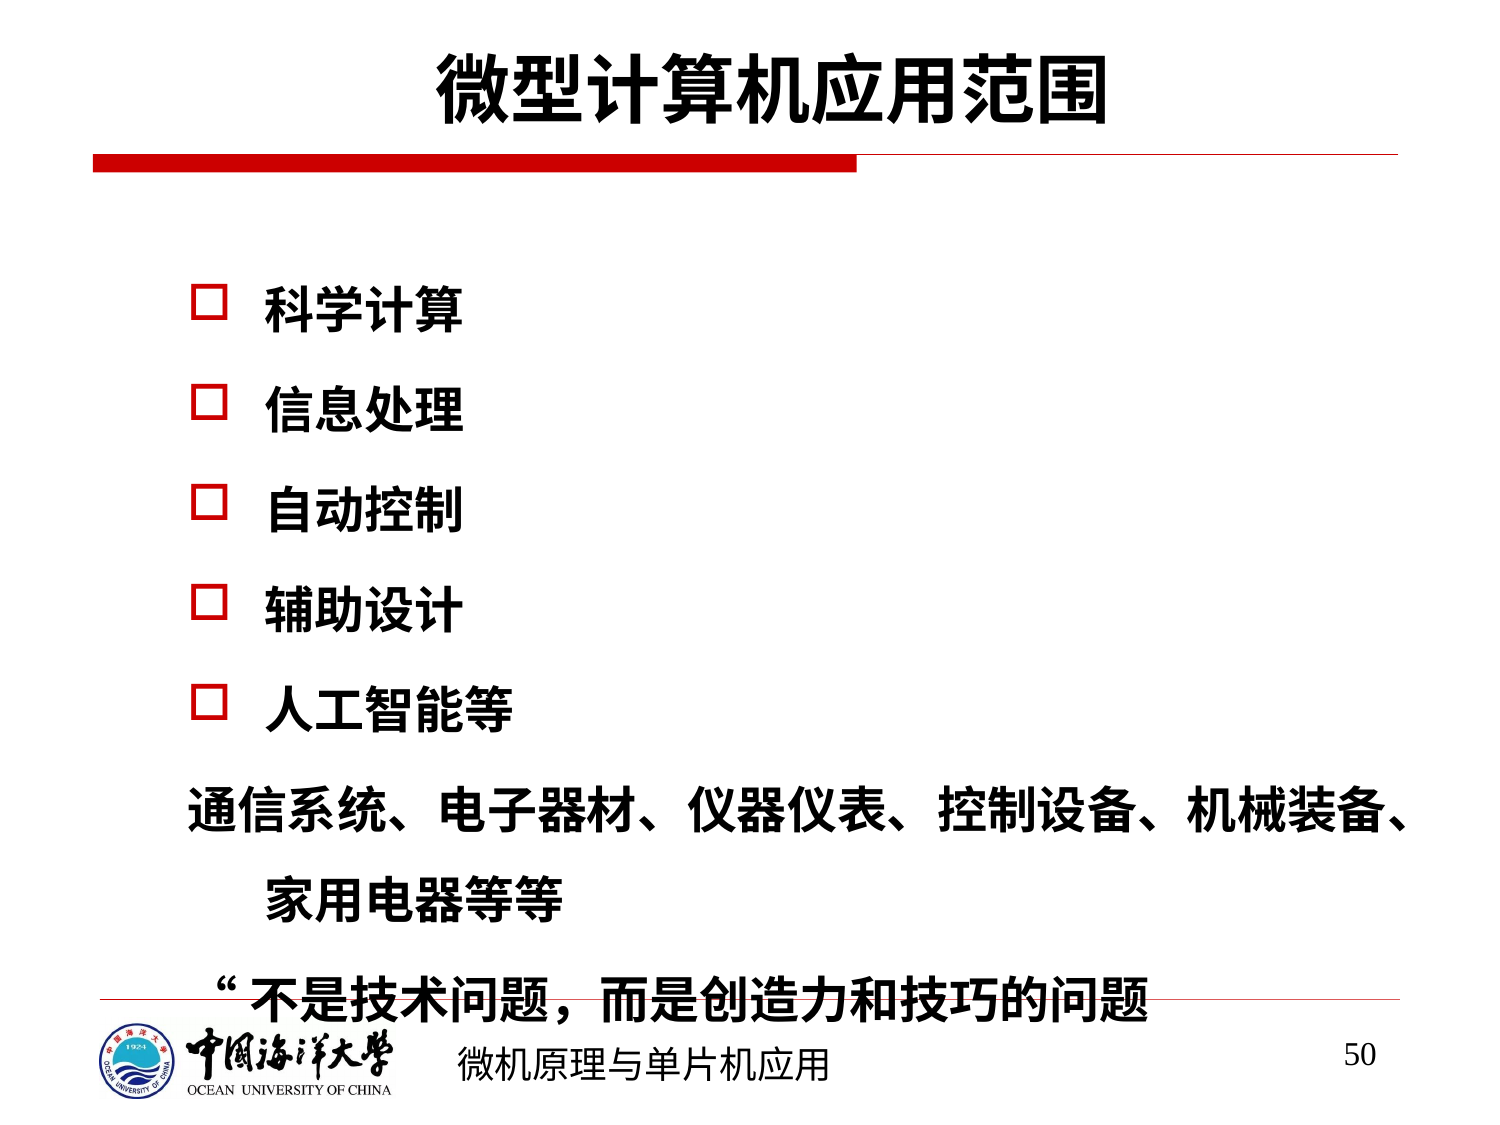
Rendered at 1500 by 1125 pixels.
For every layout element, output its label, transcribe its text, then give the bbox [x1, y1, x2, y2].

slide_number 50 [1328, 1049, 1407, 1103]
picture [99, 1017, 396, 1099]
list 科学计算 信息处理 自动控制 辅助设计 人工智能等 通信系统、电子器材、仪器仪表、控制设备、机械装备、家用电器等等 “不是技术问题，而是创造力和技巧的问题 [172, 171, 1467, 1049]
title 微型计算机应用范围 [135, 0, 1411, 140]
